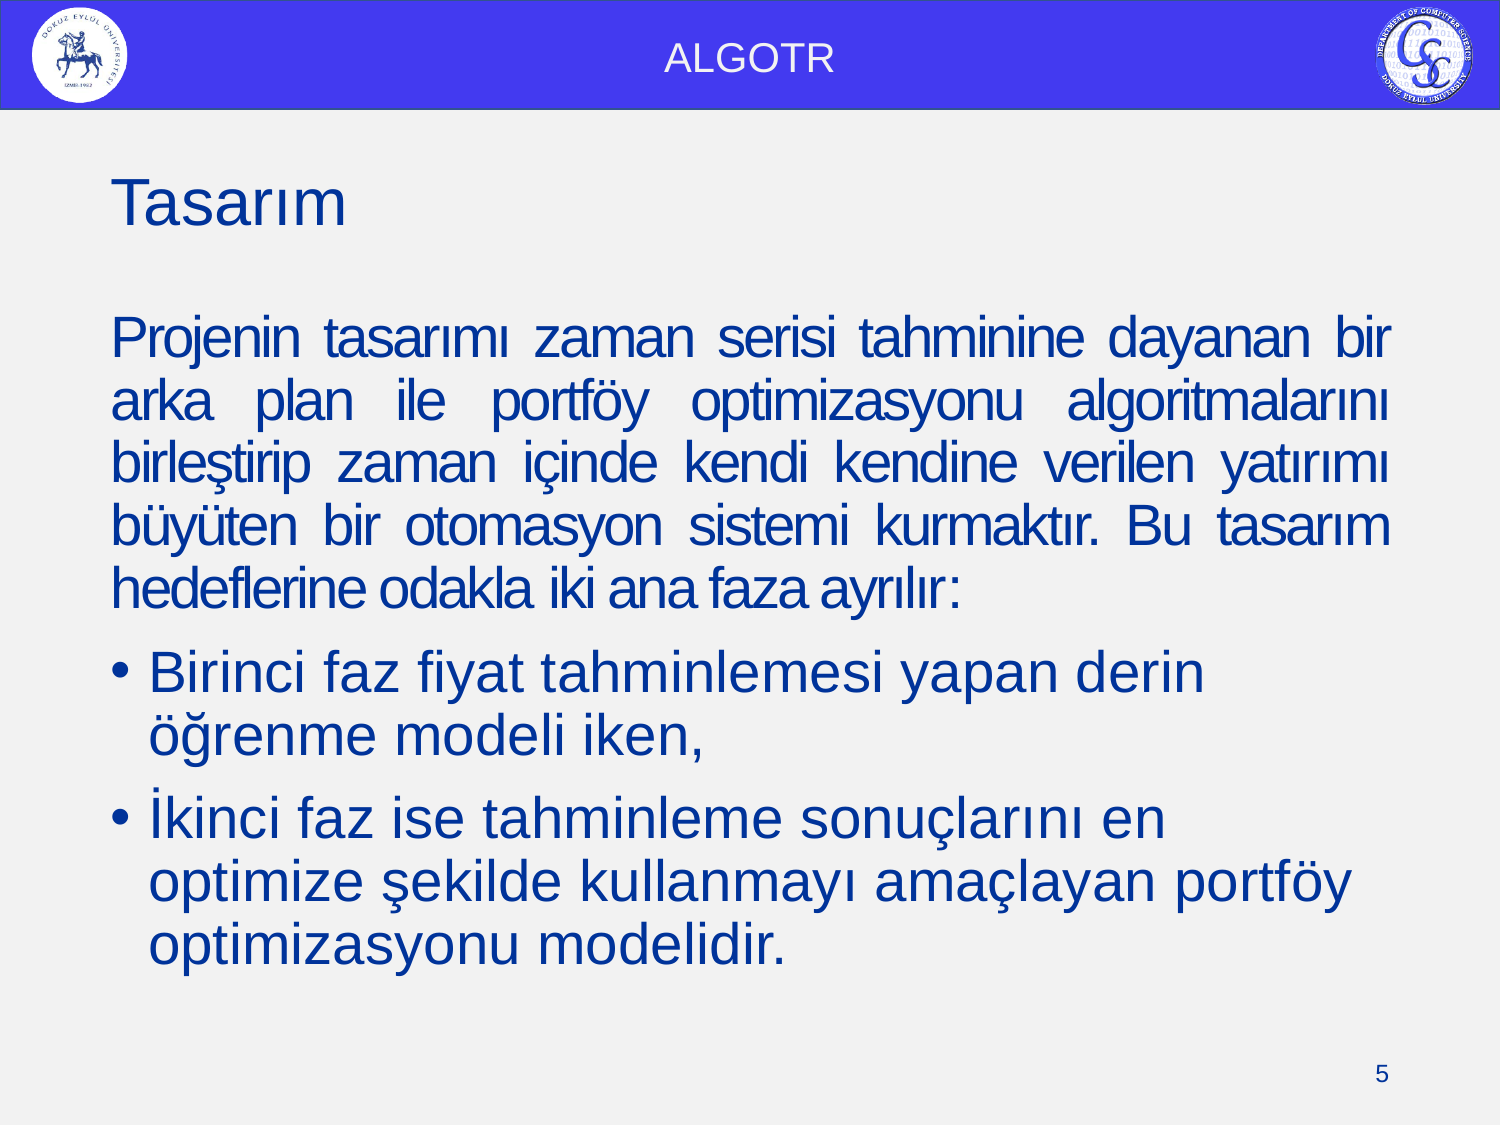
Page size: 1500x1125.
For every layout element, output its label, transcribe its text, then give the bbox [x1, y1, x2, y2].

picture [23, 3, 137, 113]
picture [1369, 3, 1479, 108]
text_box ALGOTR [307, 23, 1193, 89]
title Tasarım [102, 130, 1398, 278]
slide_number 5 [1365, 1050, 1398, 1095]
list Projenin tasarımı zaman serisi tahminine dayanan bir arka plan ile portföy optimizasyonu algoritmalarını birleştirip zaman içinde kendi kendine verilen yatırımı büyüten bir otomasyon sistemi kurmaktır. Bu tasarım hedeflerine odakla iki ana faza ayrılır: Birinci faz fiyat tahminlemesi yapan derin öğrenme modeli iken, İkinci faz ise tahminleme sonuçlarını en optimize şekilde kullanmayı amaçlayan portföy optimizasyonu modelidir. [102, 298, 1398, 1014]
